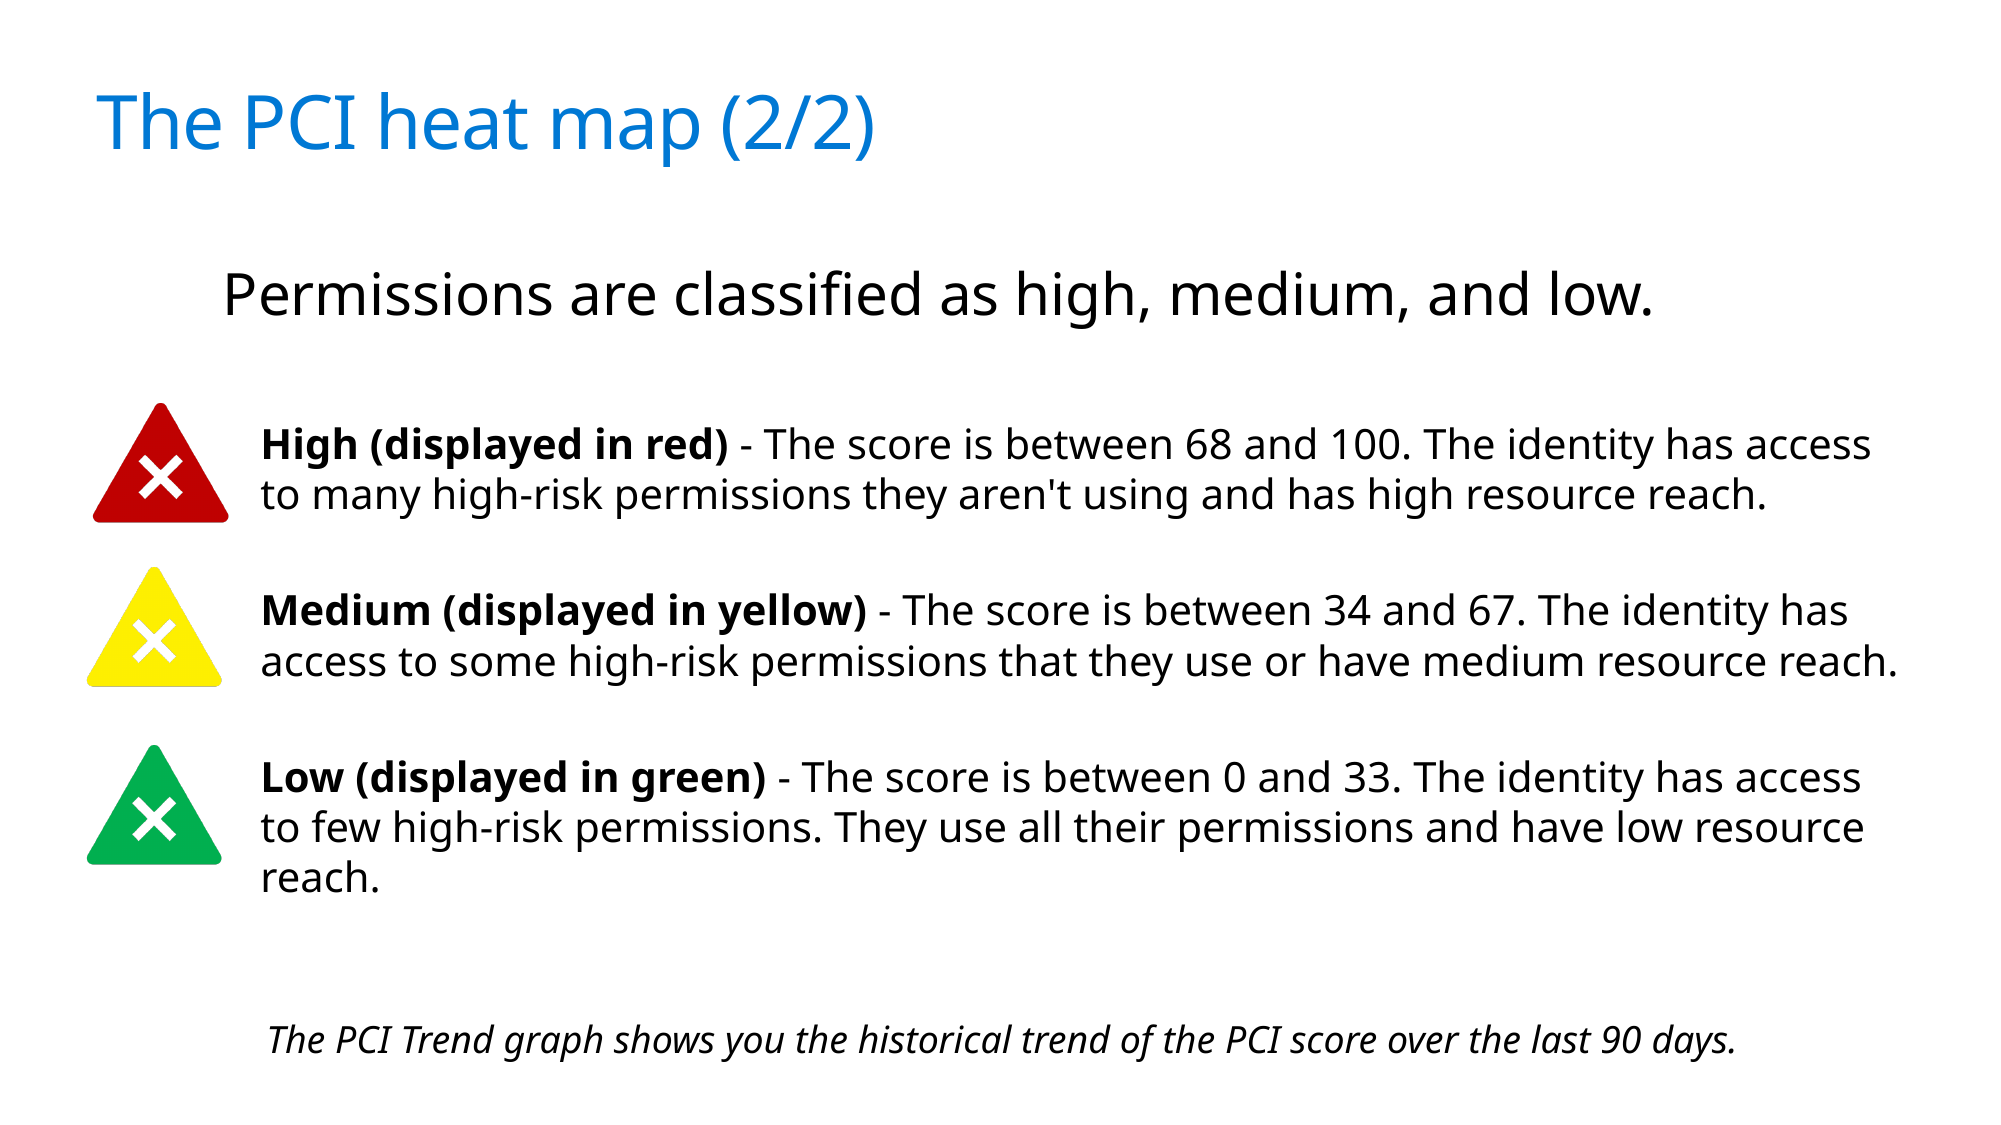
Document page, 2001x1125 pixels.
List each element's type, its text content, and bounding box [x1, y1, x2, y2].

picture [78, 551, 230, 702]
picture [84, 386, 236, 538]
picture [78, 729, 230, 881]
list Permissions are classified as high, medium, and low. High (displayed in red) - The score is between 68 and 100. The identity has access to many high-risk permissions they aren't using and has high resource reach. Medium (displayed in yellow) - The score is between 34 and 67. The identity has access to some high-risk permissions that they use or have medium resource reach. Low (displayed in green) - The score is between 0 and 33. The identity has access to few high-risk permissions. They use all their permissions and have low resource reach. [222, 257, 1913, 868]
text_box The PCI Trend graph shows you the historical trend of the PCI score over the last 90 days. [251, 1009, 1856, 1069]
title The PCI heat map (2/2) [96, 75, 1904, 166]
